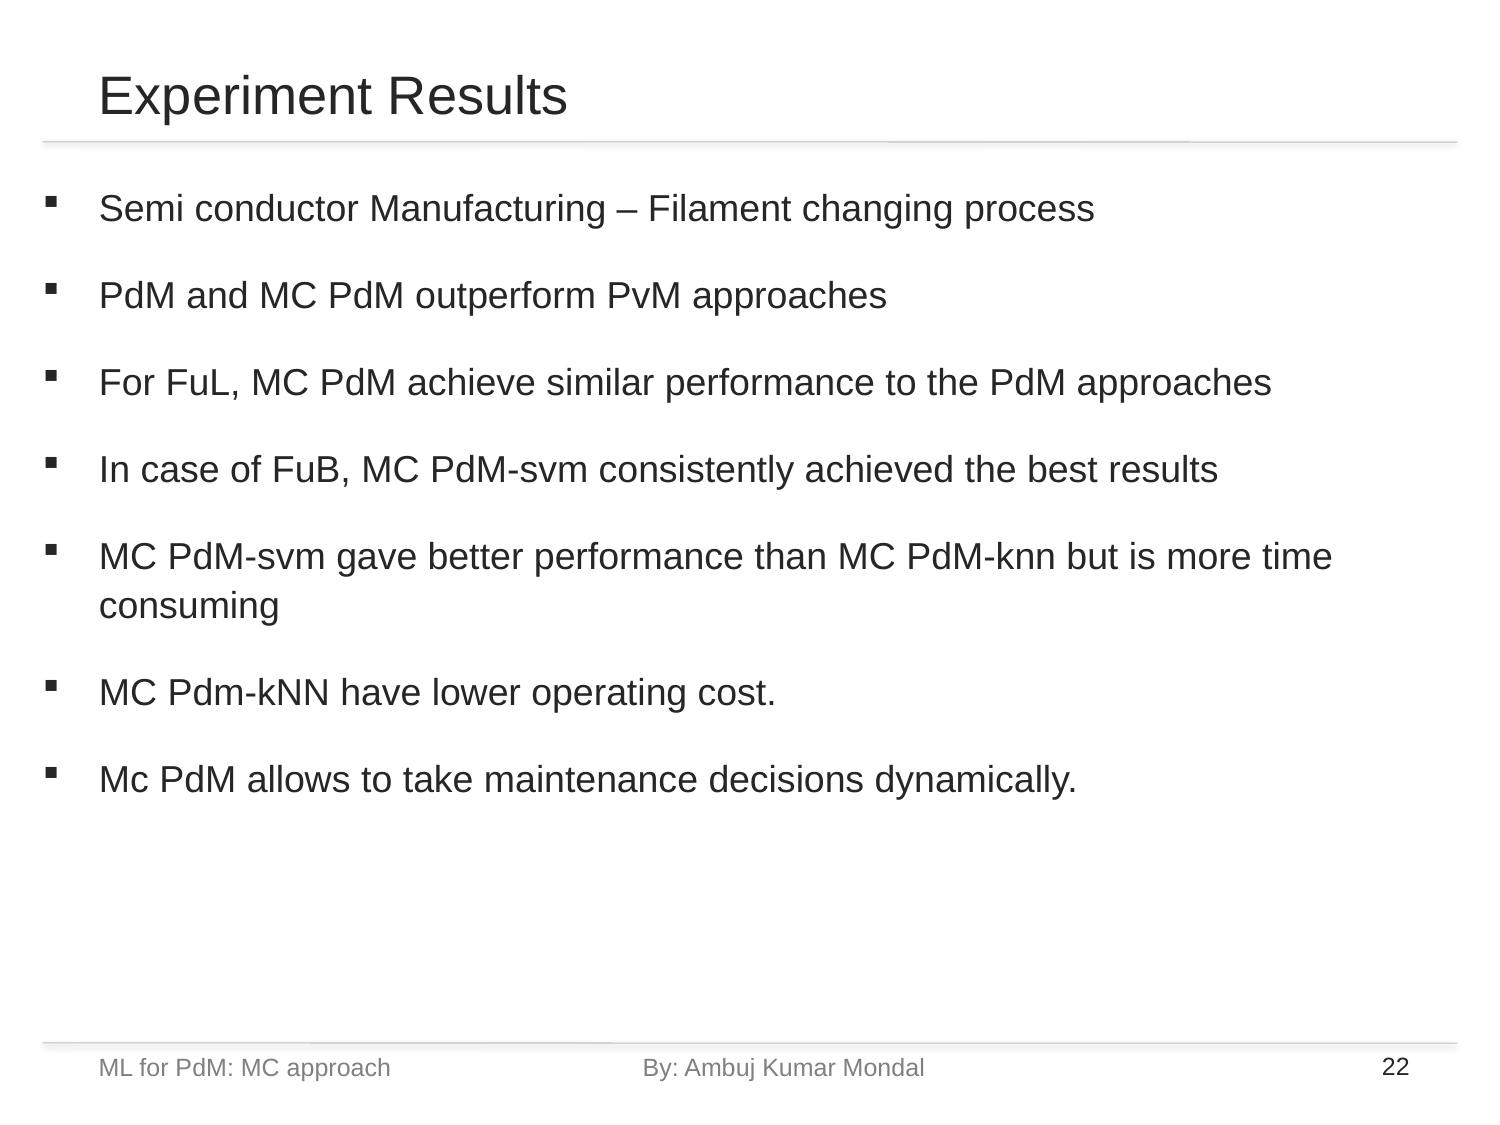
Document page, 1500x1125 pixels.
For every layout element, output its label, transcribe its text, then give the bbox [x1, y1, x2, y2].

text_box Semi conductor Manufacturing – Filament changing process PdM and MC PdM outperform PvM approaches For FuL, MC PdM achieve similar performance to the PdM approaches In case of FuB, MC PdM-svm consistently achieved the best results MC PdM-svm gave better performance than MC PdM-knn but is more time consuming MC Pdm-kNN have lower operating cost. Mc PdM allows to take maintenance decisions dynamically. [42, 143, 1458, 836]
list ML for PdM: MC approach By: Ambuj Kumar Mondal [42, 1043, 1200, 1080]
title Experiment Results [42, 53, 1458, 126]
